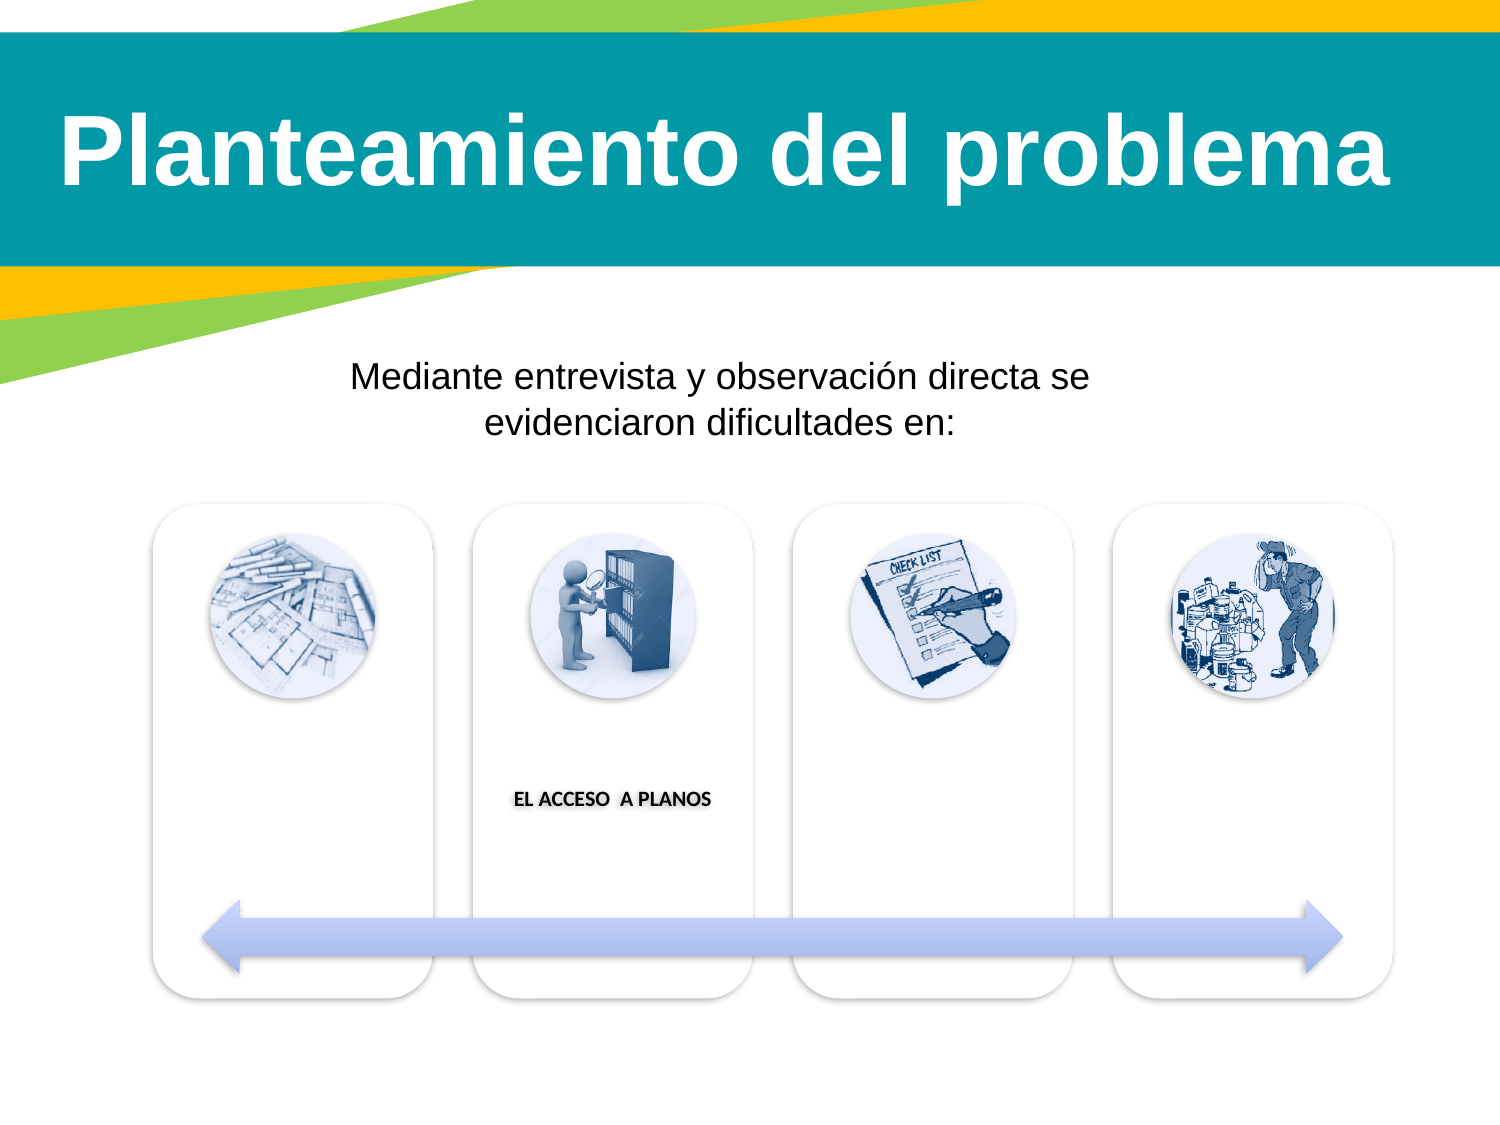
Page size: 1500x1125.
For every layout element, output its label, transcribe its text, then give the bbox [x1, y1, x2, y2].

text_box Mediante entrevista y observación directa se evidenciaron dificultades en: [228, 345, 1212, 450]
text_box [801, 427, 1500, 754]
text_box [152, 503, 1394, 999]
text_box Planteamiento del problema [43, 68, 1463, 222]
